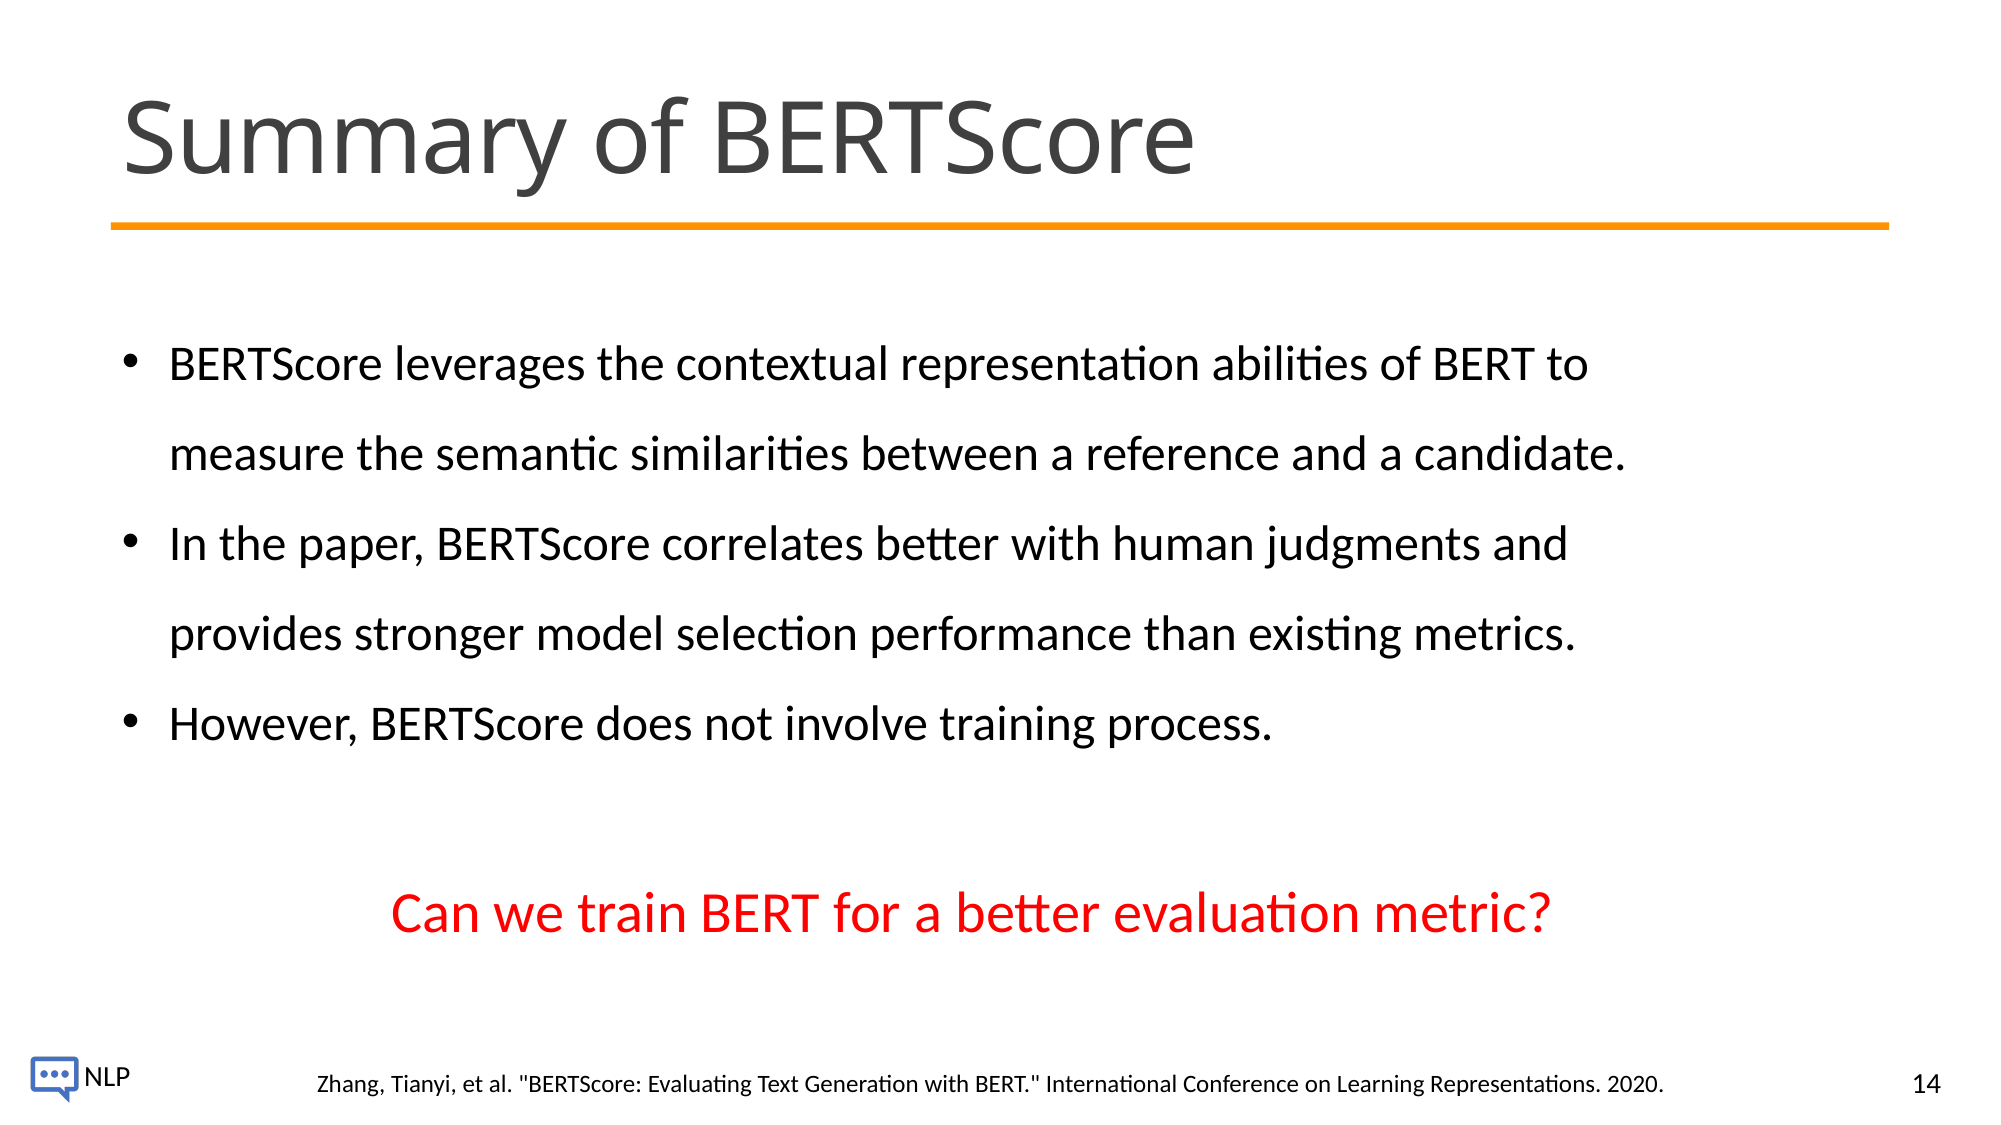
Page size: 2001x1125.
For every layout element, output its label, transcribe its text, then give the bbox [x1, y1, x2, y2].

text_box BERTScore leverages the contextual representation abilities of BERT to measure the semantic similarities between a reference and a candidate. In the paper, BERTScore correlates better with human judgments and provides stronger model selection performance than existing metrics. However, BERTScore does not involve training process. [107, 292, 1737, 758]
picture [23, 1047, 86, 1110]
title Summary of BERTScore [107, 58, 1899, 228]
text_box Zhang, Tianyi, et al. "BERTScore: Evaluating Text Generation with BERT." International Conference on Learning Representations. 2020. [302, 1059, 1698, 1105]
text_box Can we train BERT for a better evaluation metric? [376, 866, 1624, 952]
slide_number 14 [1740, 1052, 1957, 1113]
